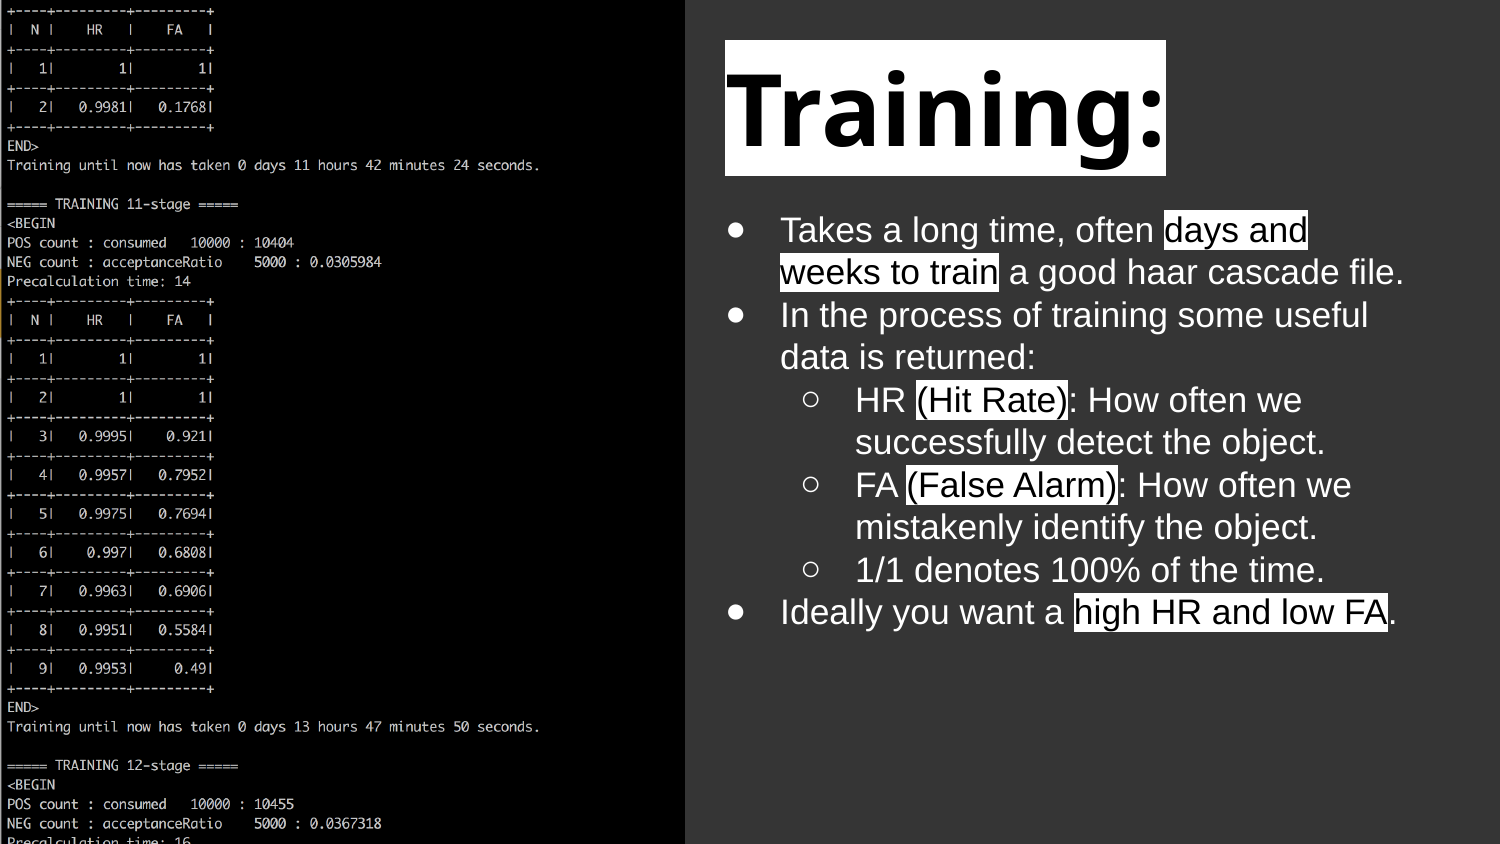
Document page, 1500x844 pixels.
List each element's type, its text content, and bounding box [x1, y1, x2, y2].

picture [0, 0, 685, 844]
title Training: [710, 31, 1472, 181]
text_box Takes a long time, often days and weeks to train a good haar cascade file. In the process of training some useful data is returned: HR (Hit Rate): How often we successfully detect the object. FA (False Alarm): How often we mistakenly identify the object. 1/1 denotes 100% of the time. Ideally you want a high HR and low FA. [690, 191, 1460, 775]
